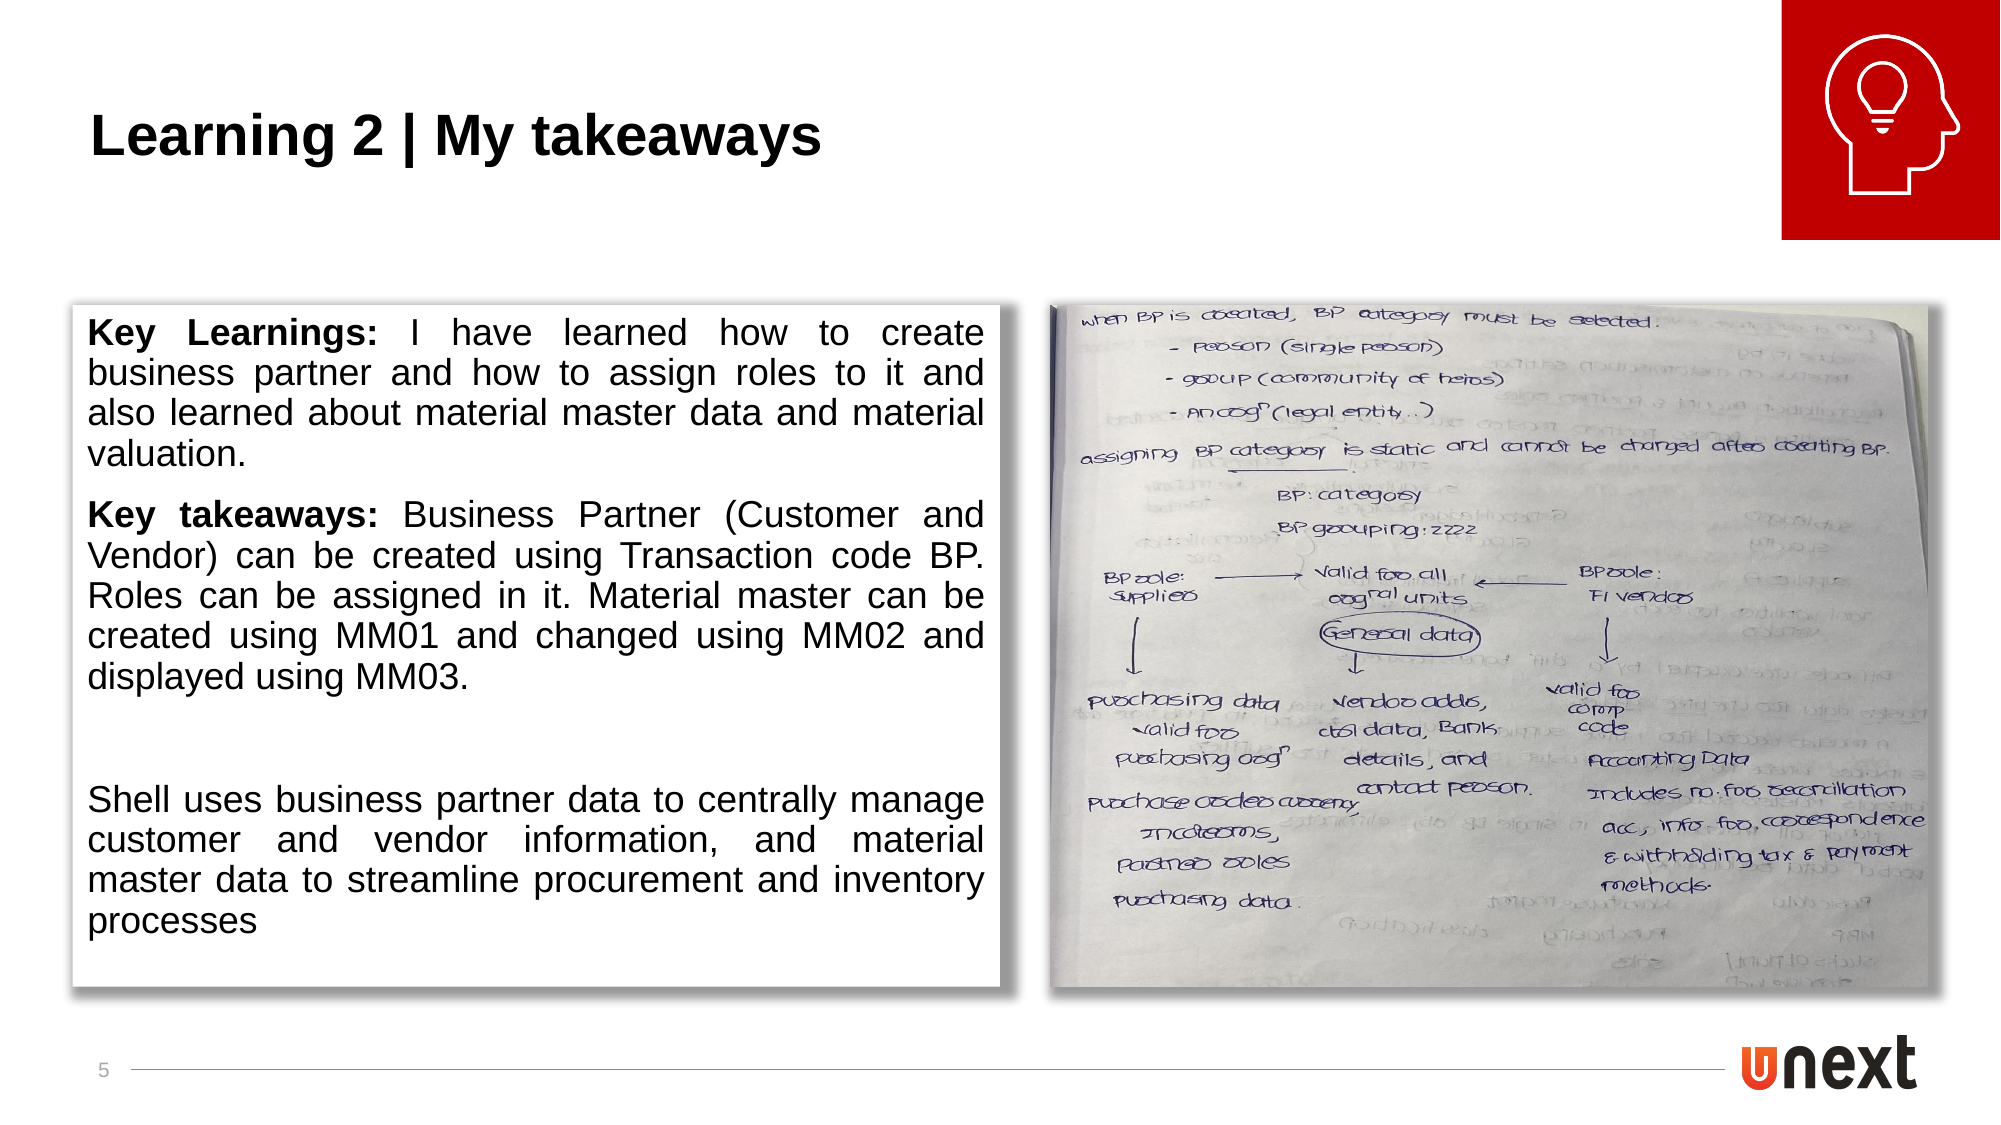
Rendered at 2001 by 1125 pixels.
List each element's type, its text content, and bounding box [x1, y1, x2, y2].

picture [1797, 23, 1988, 214]
slide_number 5 [48, 1047, 110, 1091]
picture [1049, 305, 1928, 987]
picture [1742, 1035, 1917, 1090]
text_box [1781, 0, 2000, 241]
text_box Key Learnings: I have learned how to create business partner and how to assign roles to it and also learned about material master data and material valuation. Key takeaways: Business Partner (Customer and Vendor) can be created using Transaction code BP. Roles can be assigned in it. Material master can be created using MM01 and changed using MM02 and displayed using MM03. Shell uses business partner data to centrally manage customer and vendor information, and material master data to streamline procurement and inventory processes [72, 305, 1000, 987]
title Learning 2 | My takeaways [76, 78, 1797, 196]
